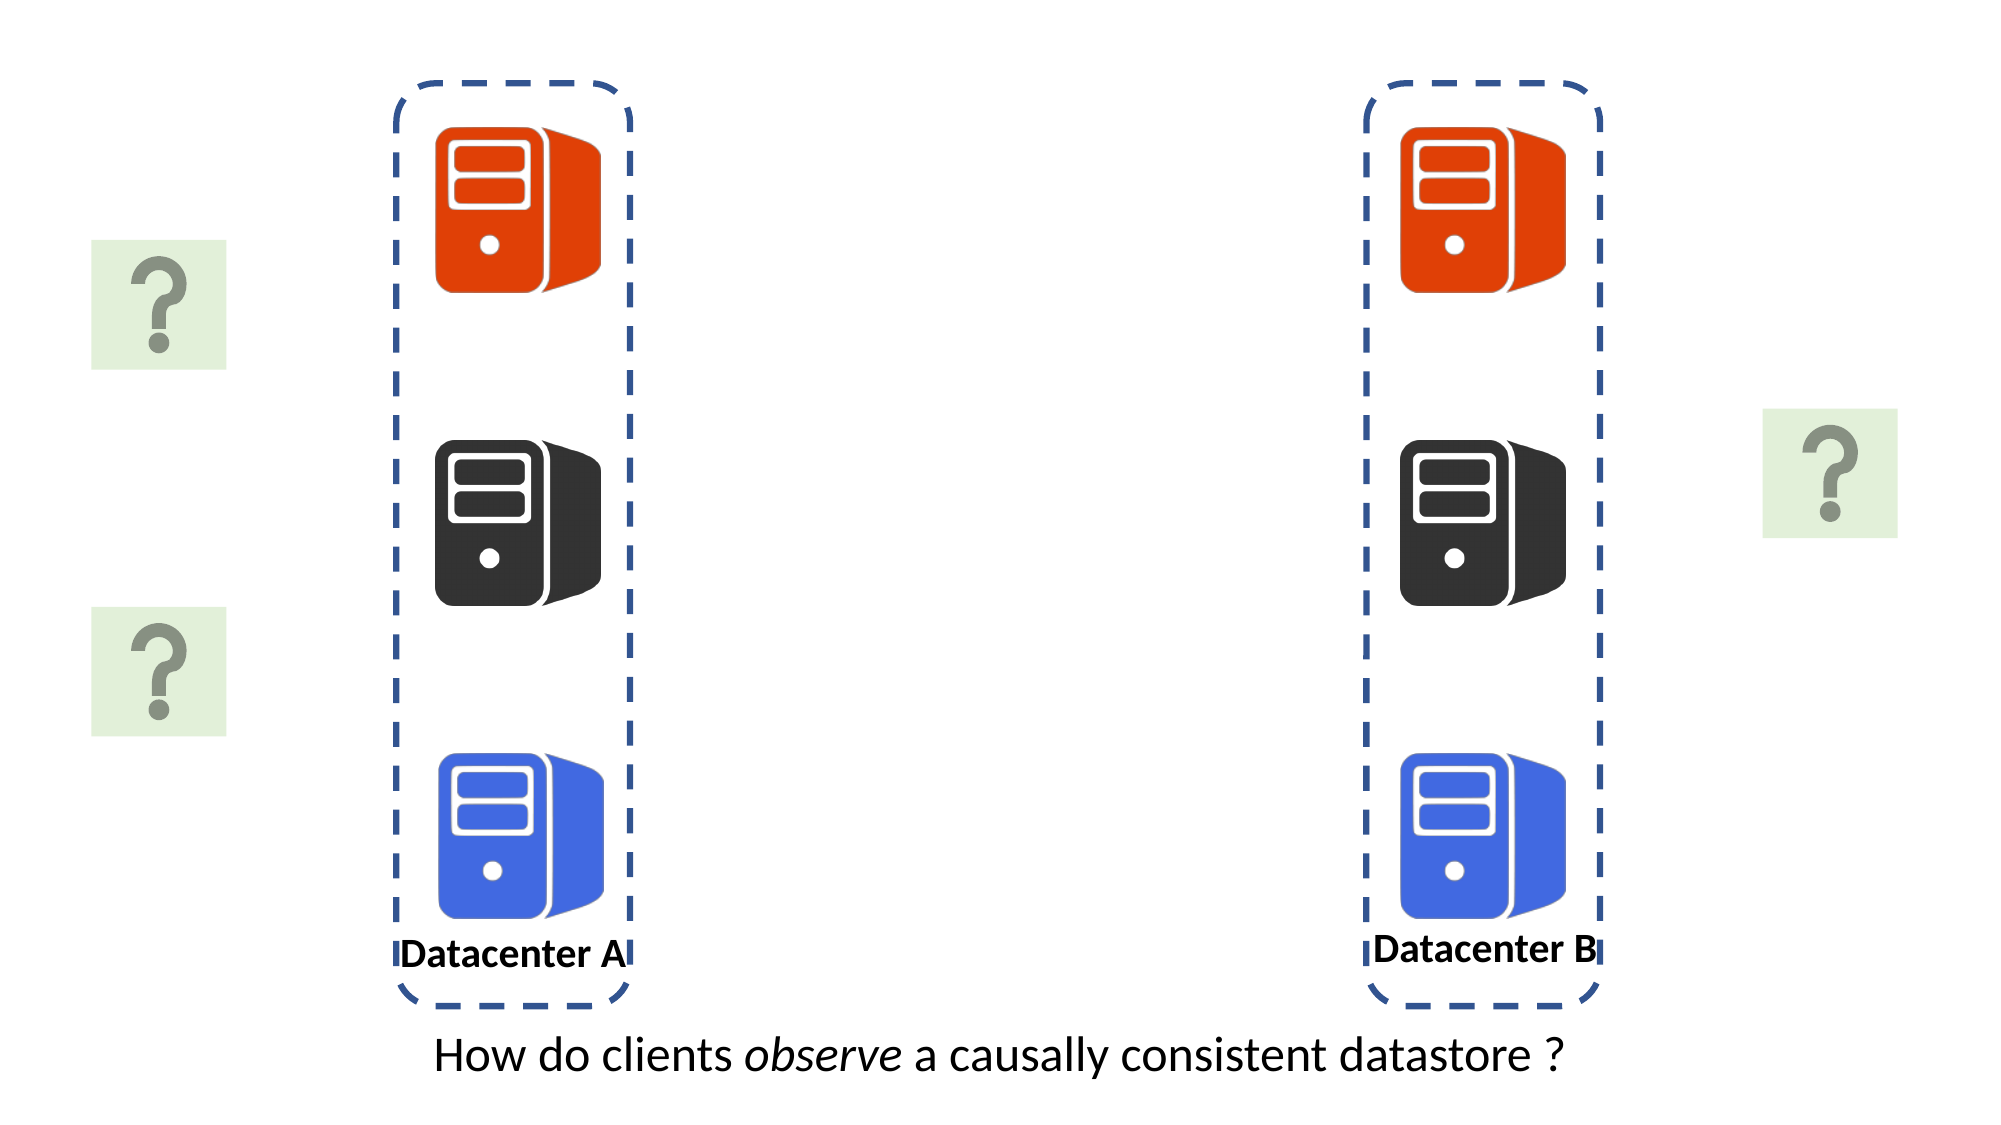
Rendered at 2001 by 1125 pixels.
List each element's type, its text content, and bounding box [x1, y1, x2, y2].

picture [1400, 440, 1566, 606]
picture [1400, 127, 1566, 293]
text_box How do clients observe a causally consistent datastore ? [329, 1014, 1671, 1090]
picture [438, 753, 604, 919]
text_box [399, 984, 627, 1008]
picture [1400, 753, 1566, 919]
text_box Datacenter B [1355, 913, 1615, 979]
text_box [395, 82, 632, 918]
text_box [1365, 82, 1602, 913]
picture [435, 440, 601, 606]
text_box [1762, 408, 1899, 539]
text_box Datacenter A [383, 918, 643, 984]
picture [435, 127, 601, 293]
text_box [90, 606, 227, 737]
text_box [90, 239, 227, 371]
text_box [1367, 979, 1600, 1008]
